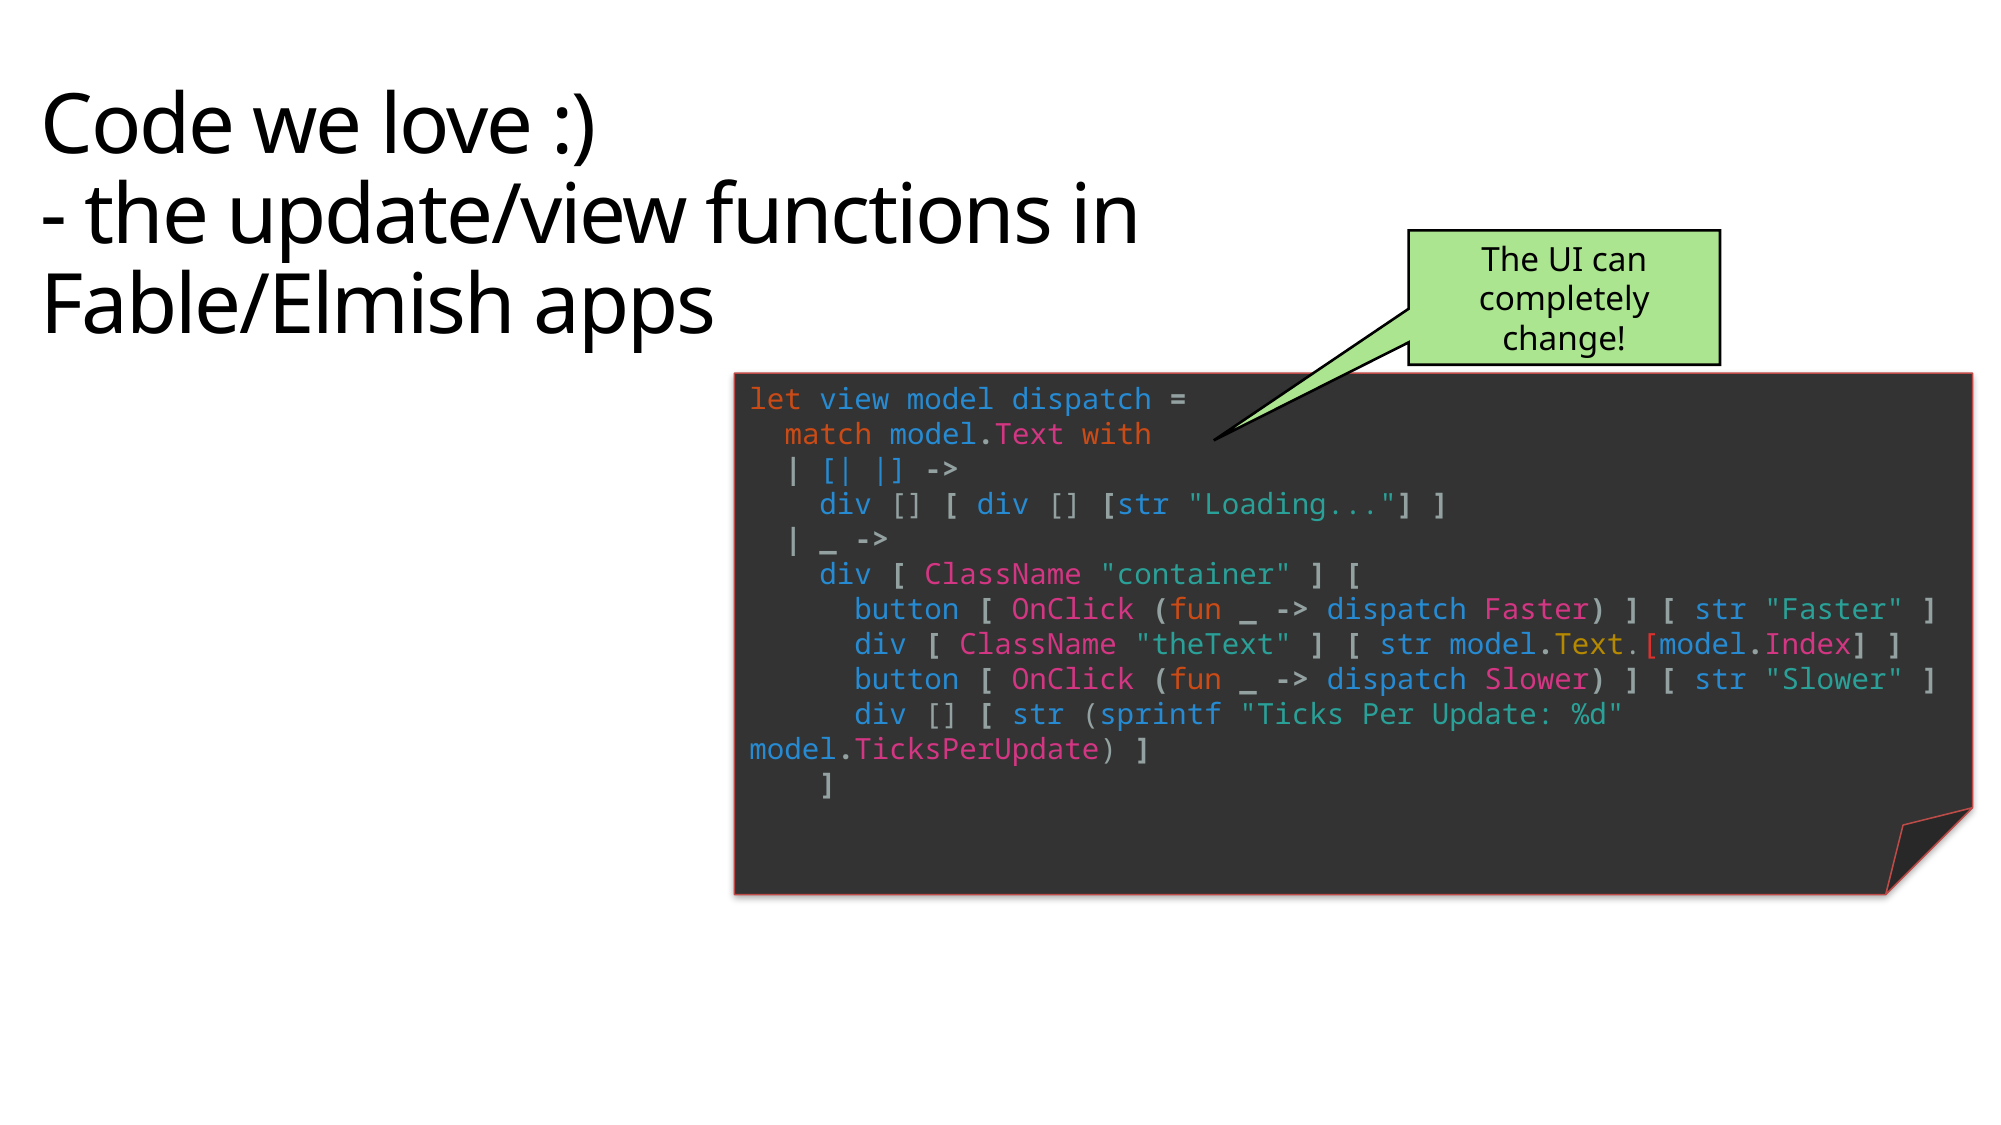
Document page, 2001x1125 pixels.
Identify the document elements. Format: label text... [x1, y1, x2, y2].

text_box let view model dispatch = match model.Text with | [| |] -> div [] [ div [] [str "Loading..."] ] | _ -> div [ ClassName "container" ] [ button [ OnClick (fun _ -> dispatch Faster) ] [ str "Faster" ] div [ ClassName "theText" ] [ str model.Text.[model.Index] ] button [ OnClick (fun _ -> dispatch Slower) ] [ str "Slower" ] div [] [ str (sprintf "Ticks Per Update: %d" model.TicksPerUpdate) ] ] [733, 372, 1974, 896]
text_box The UI can completely change! [1213, 230, 1721, 441]
title Code we love :) - the update/view functions in Fable/Elmish apps [40, 81, 1441, 457]
